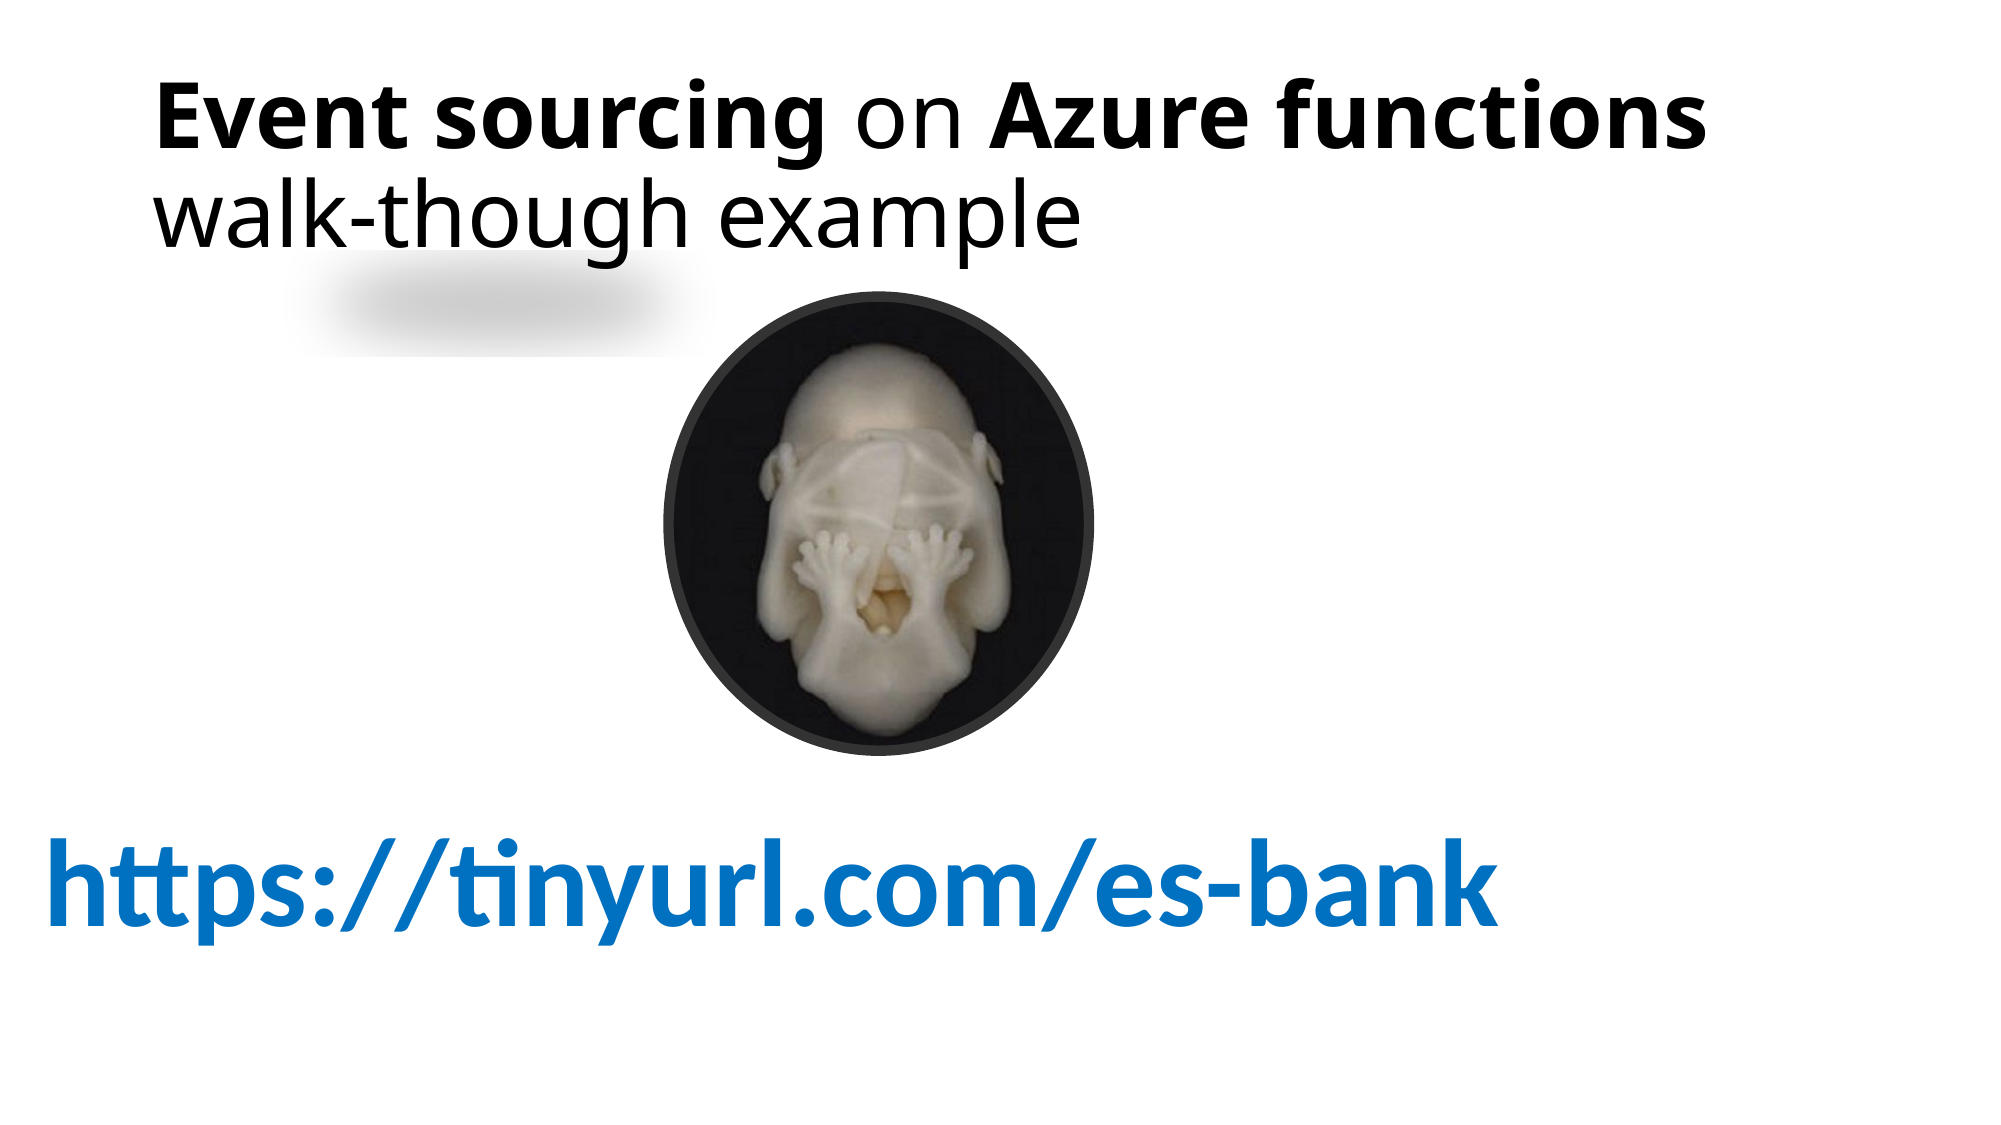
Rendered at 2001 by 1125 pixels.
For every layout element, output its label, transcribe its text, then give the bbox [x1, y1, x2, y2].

text_box https://tinyurl.com/es-bank [28, 793, 1571, 959]
title Event sourcing on Azure functions walk-though example [137, 59, 1863, 278]
picture [668, 296, 1089, 751]
